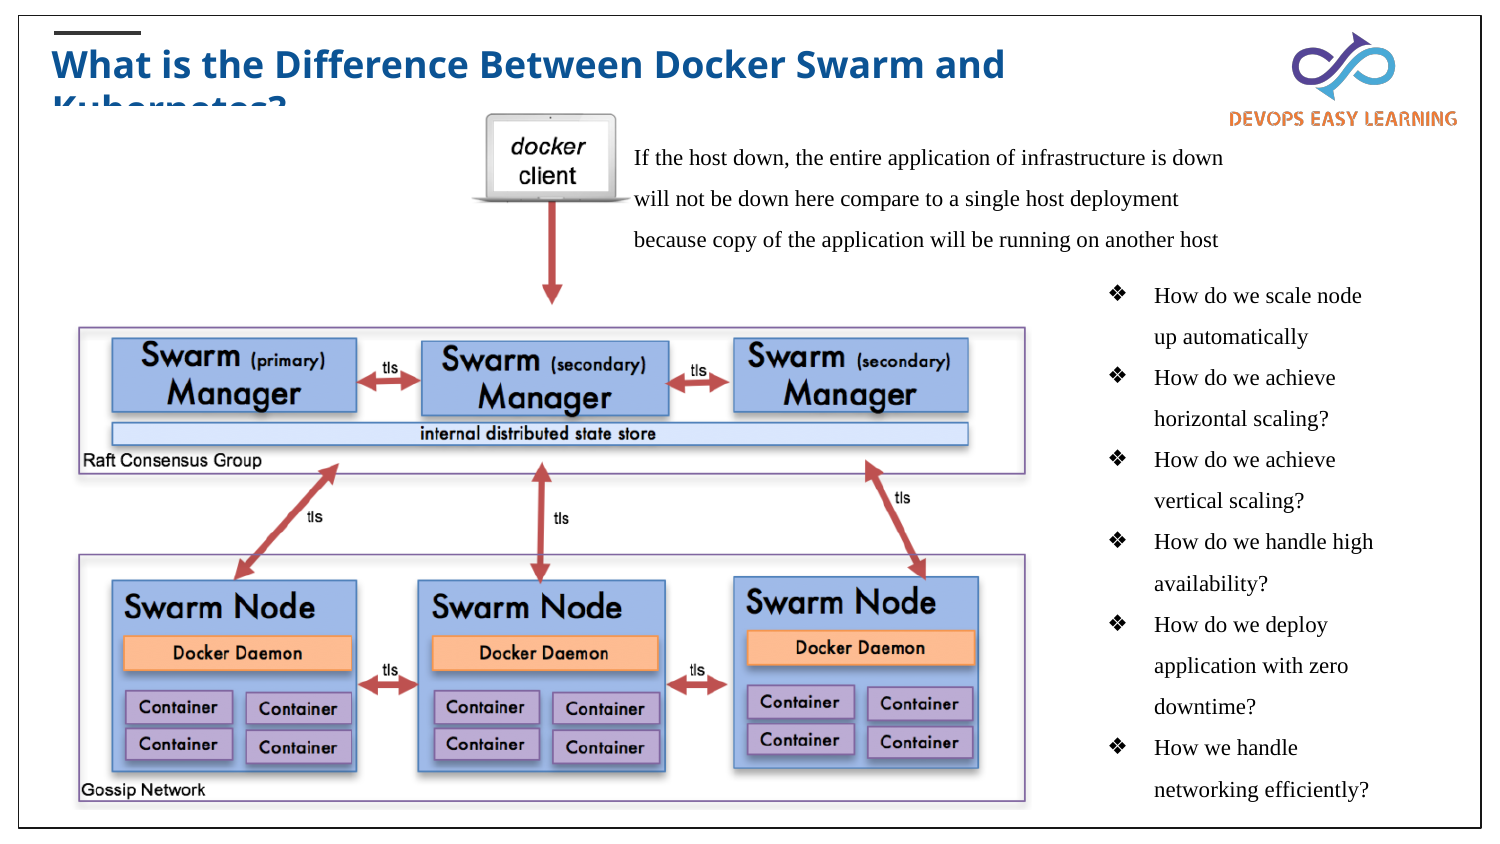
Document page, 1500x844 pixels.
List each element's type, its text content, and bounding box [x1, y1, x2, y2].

text_box If the host down, the entire application of infrastructure is down will not be down here compare to a single host deployment because copy of the application will be running on another host [619, 86, 1267, 268]
picture [54, 105, 1033, 810]
picture [1219, 21, 1469, 147]
text_box How do we scale node up automatically How do we achieve horizontal scaling? How do we achieve vertical scaling? How do we handle high availability? How do we deploy application with zero downtime? How we handle networking efficiently? [1064, 251, 1404, 817]
text_box What is the Difference Between Docker Swarm and Kubernetes? [36, 33, 1214, 139]
text_box [18, 15, 1482, 829]
